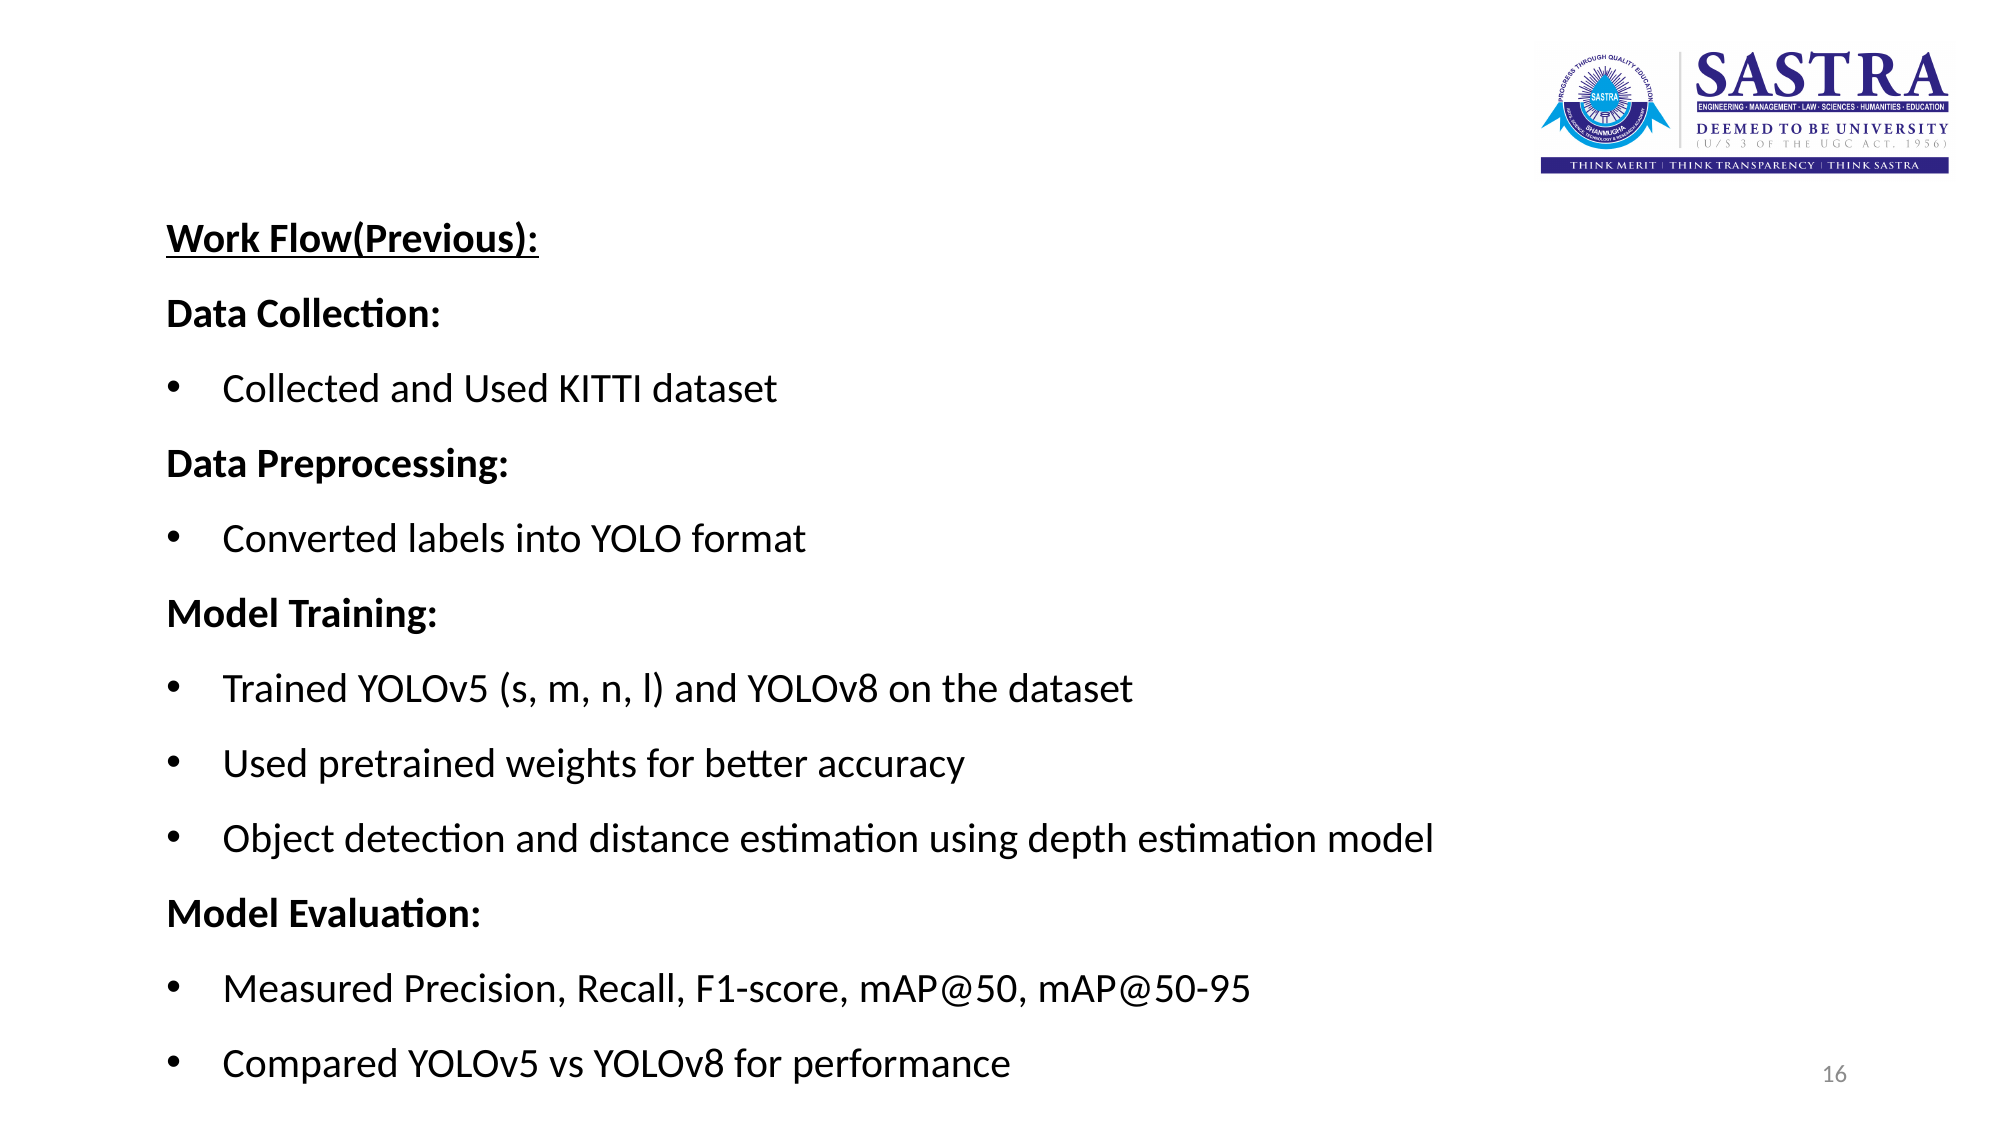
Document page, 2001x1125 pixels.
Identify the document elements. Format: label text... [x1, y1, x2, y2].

slide_number 16 [1804, 1042, 1863, 1103]
text_box Work Flow(Previous): Data Collection: Collected and Used KITTI dataset Data Preprocessing: Converted labels into YOLO format Model Training: Trained YOLOv5 (s, m, n, l) and YOLOv8 on the dataset Used pretrained weights for better accuracy Object detection and distance estimation using depth estimation model Model Evaluation: Measured Precision, Recall, F1-score, mAP@50, mAP@50-95 Compared YOLOv5 vs YOLOv8 for performance [151, 203, 1804, 1125]
picture [1534, 41, 1956, 182]
